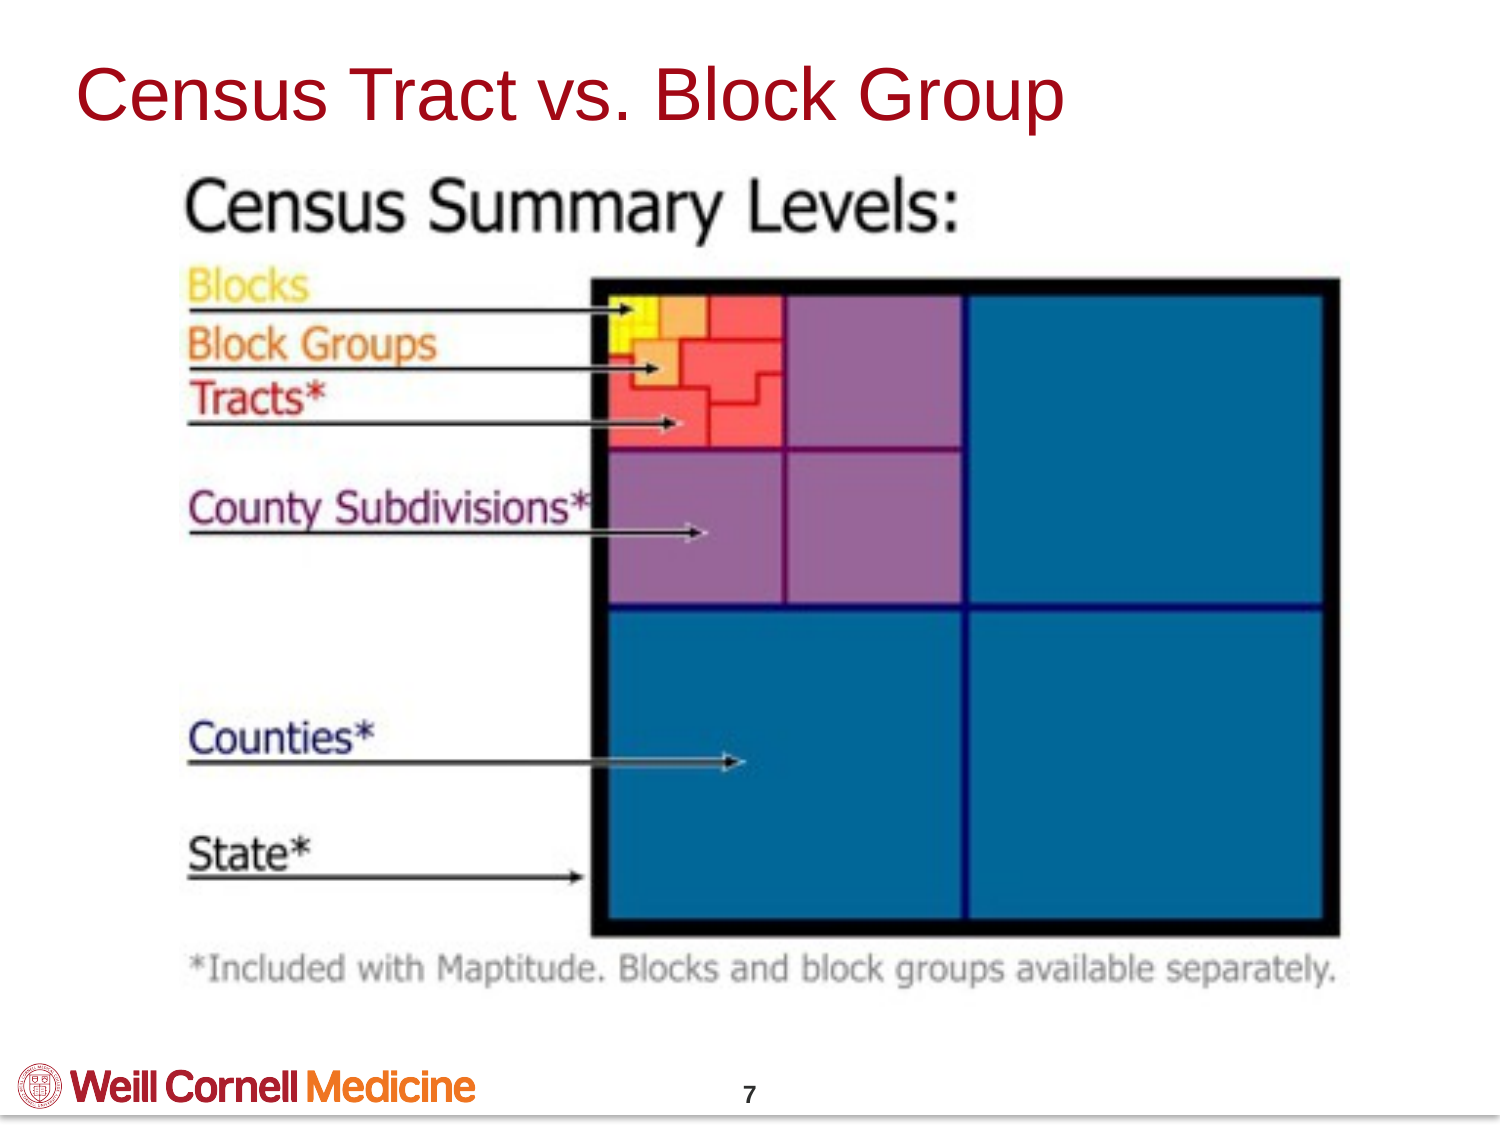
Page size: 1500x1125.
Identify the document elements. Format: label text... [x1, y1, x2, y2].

title Census Tract vs. Block Group [75, 45, 1425, 233]
picture [178, 169, 1350, 1007]
picture [0, 1050, 505, 1125]
